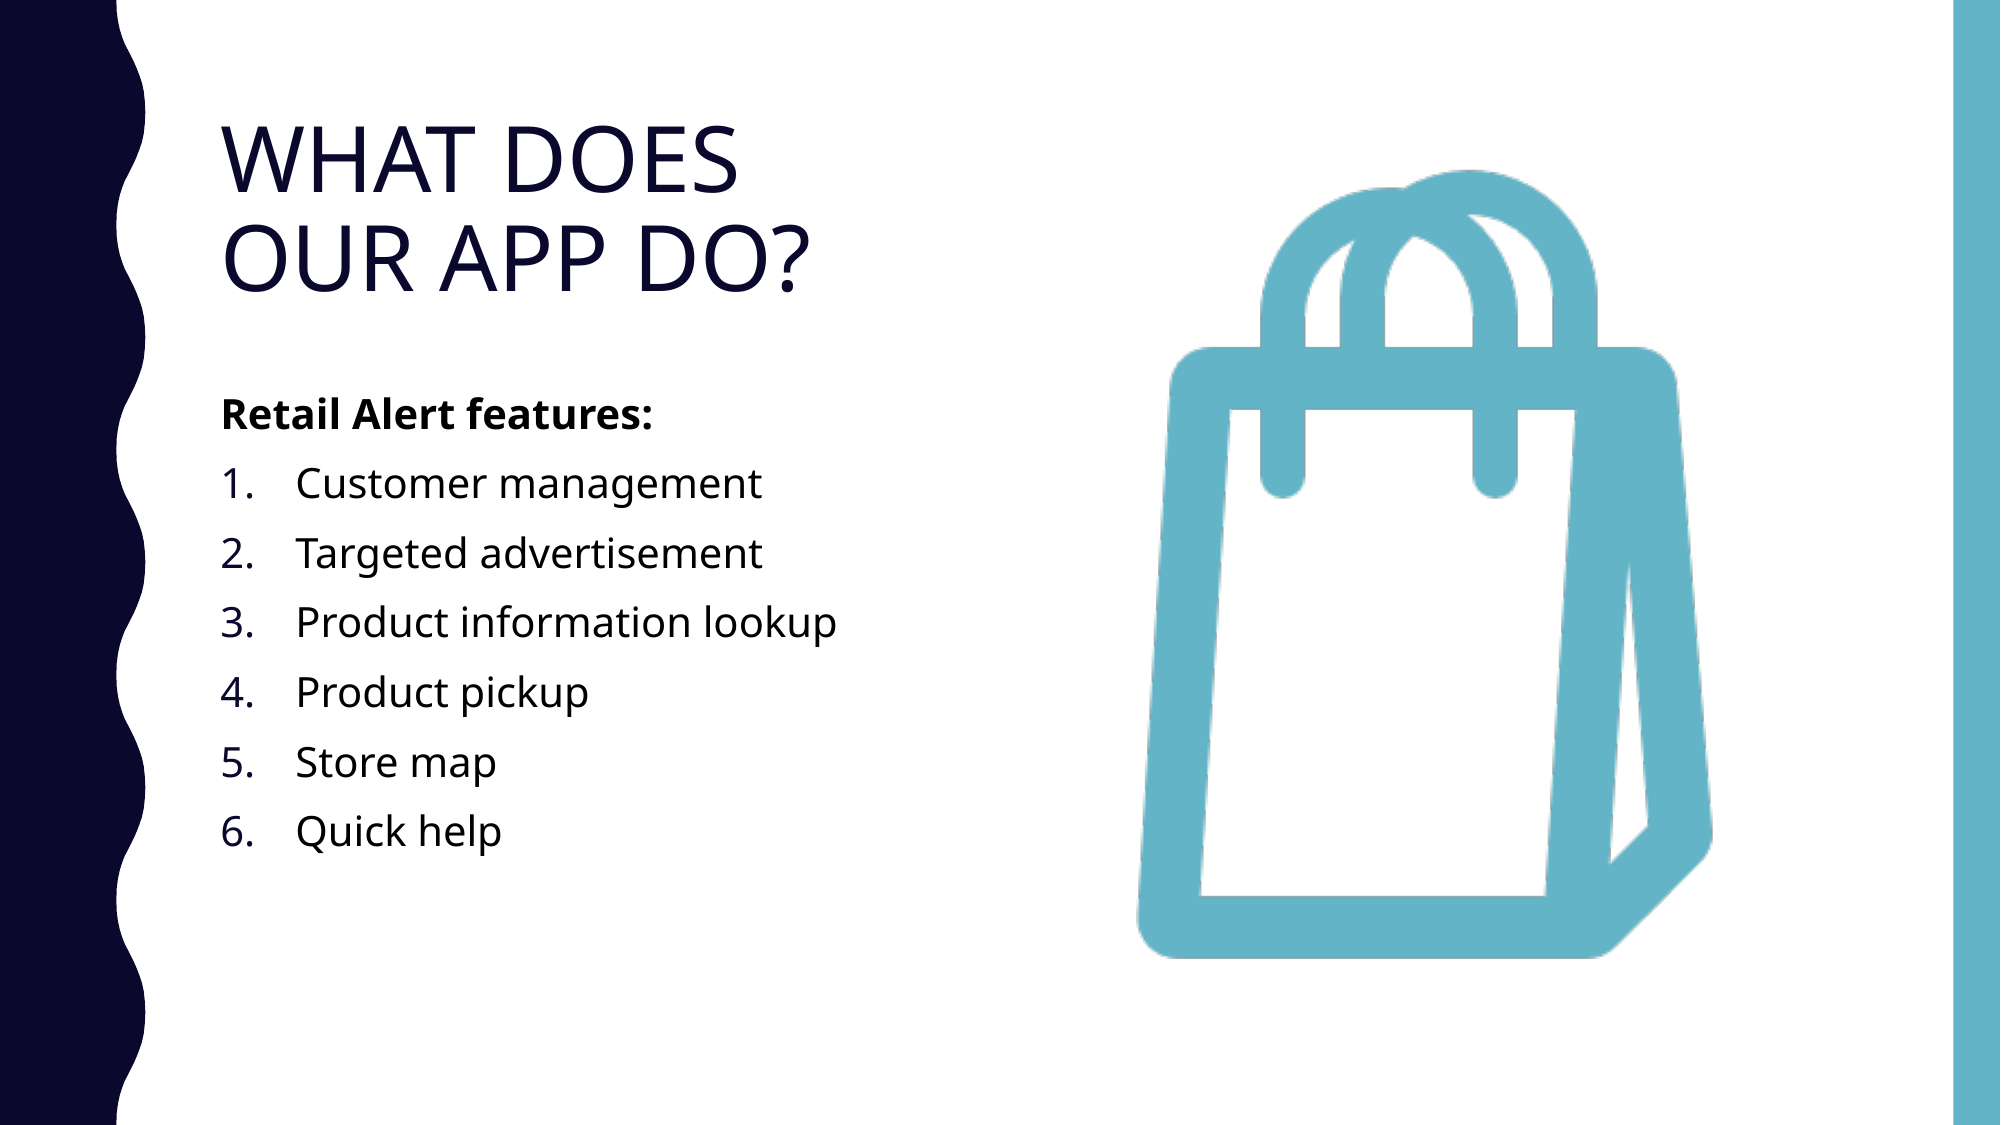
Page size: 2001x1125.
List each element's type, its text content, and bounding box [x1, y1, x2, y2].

picture [1000, 139, 1850, 990]
list Retail Alert features: Customer management Targeted advertisement Product information lookup Product pickup Store map Quick help [205, 375, 922, 965]
title WHAT DOES OUR APP DO? [205, 105, 921, 323]
